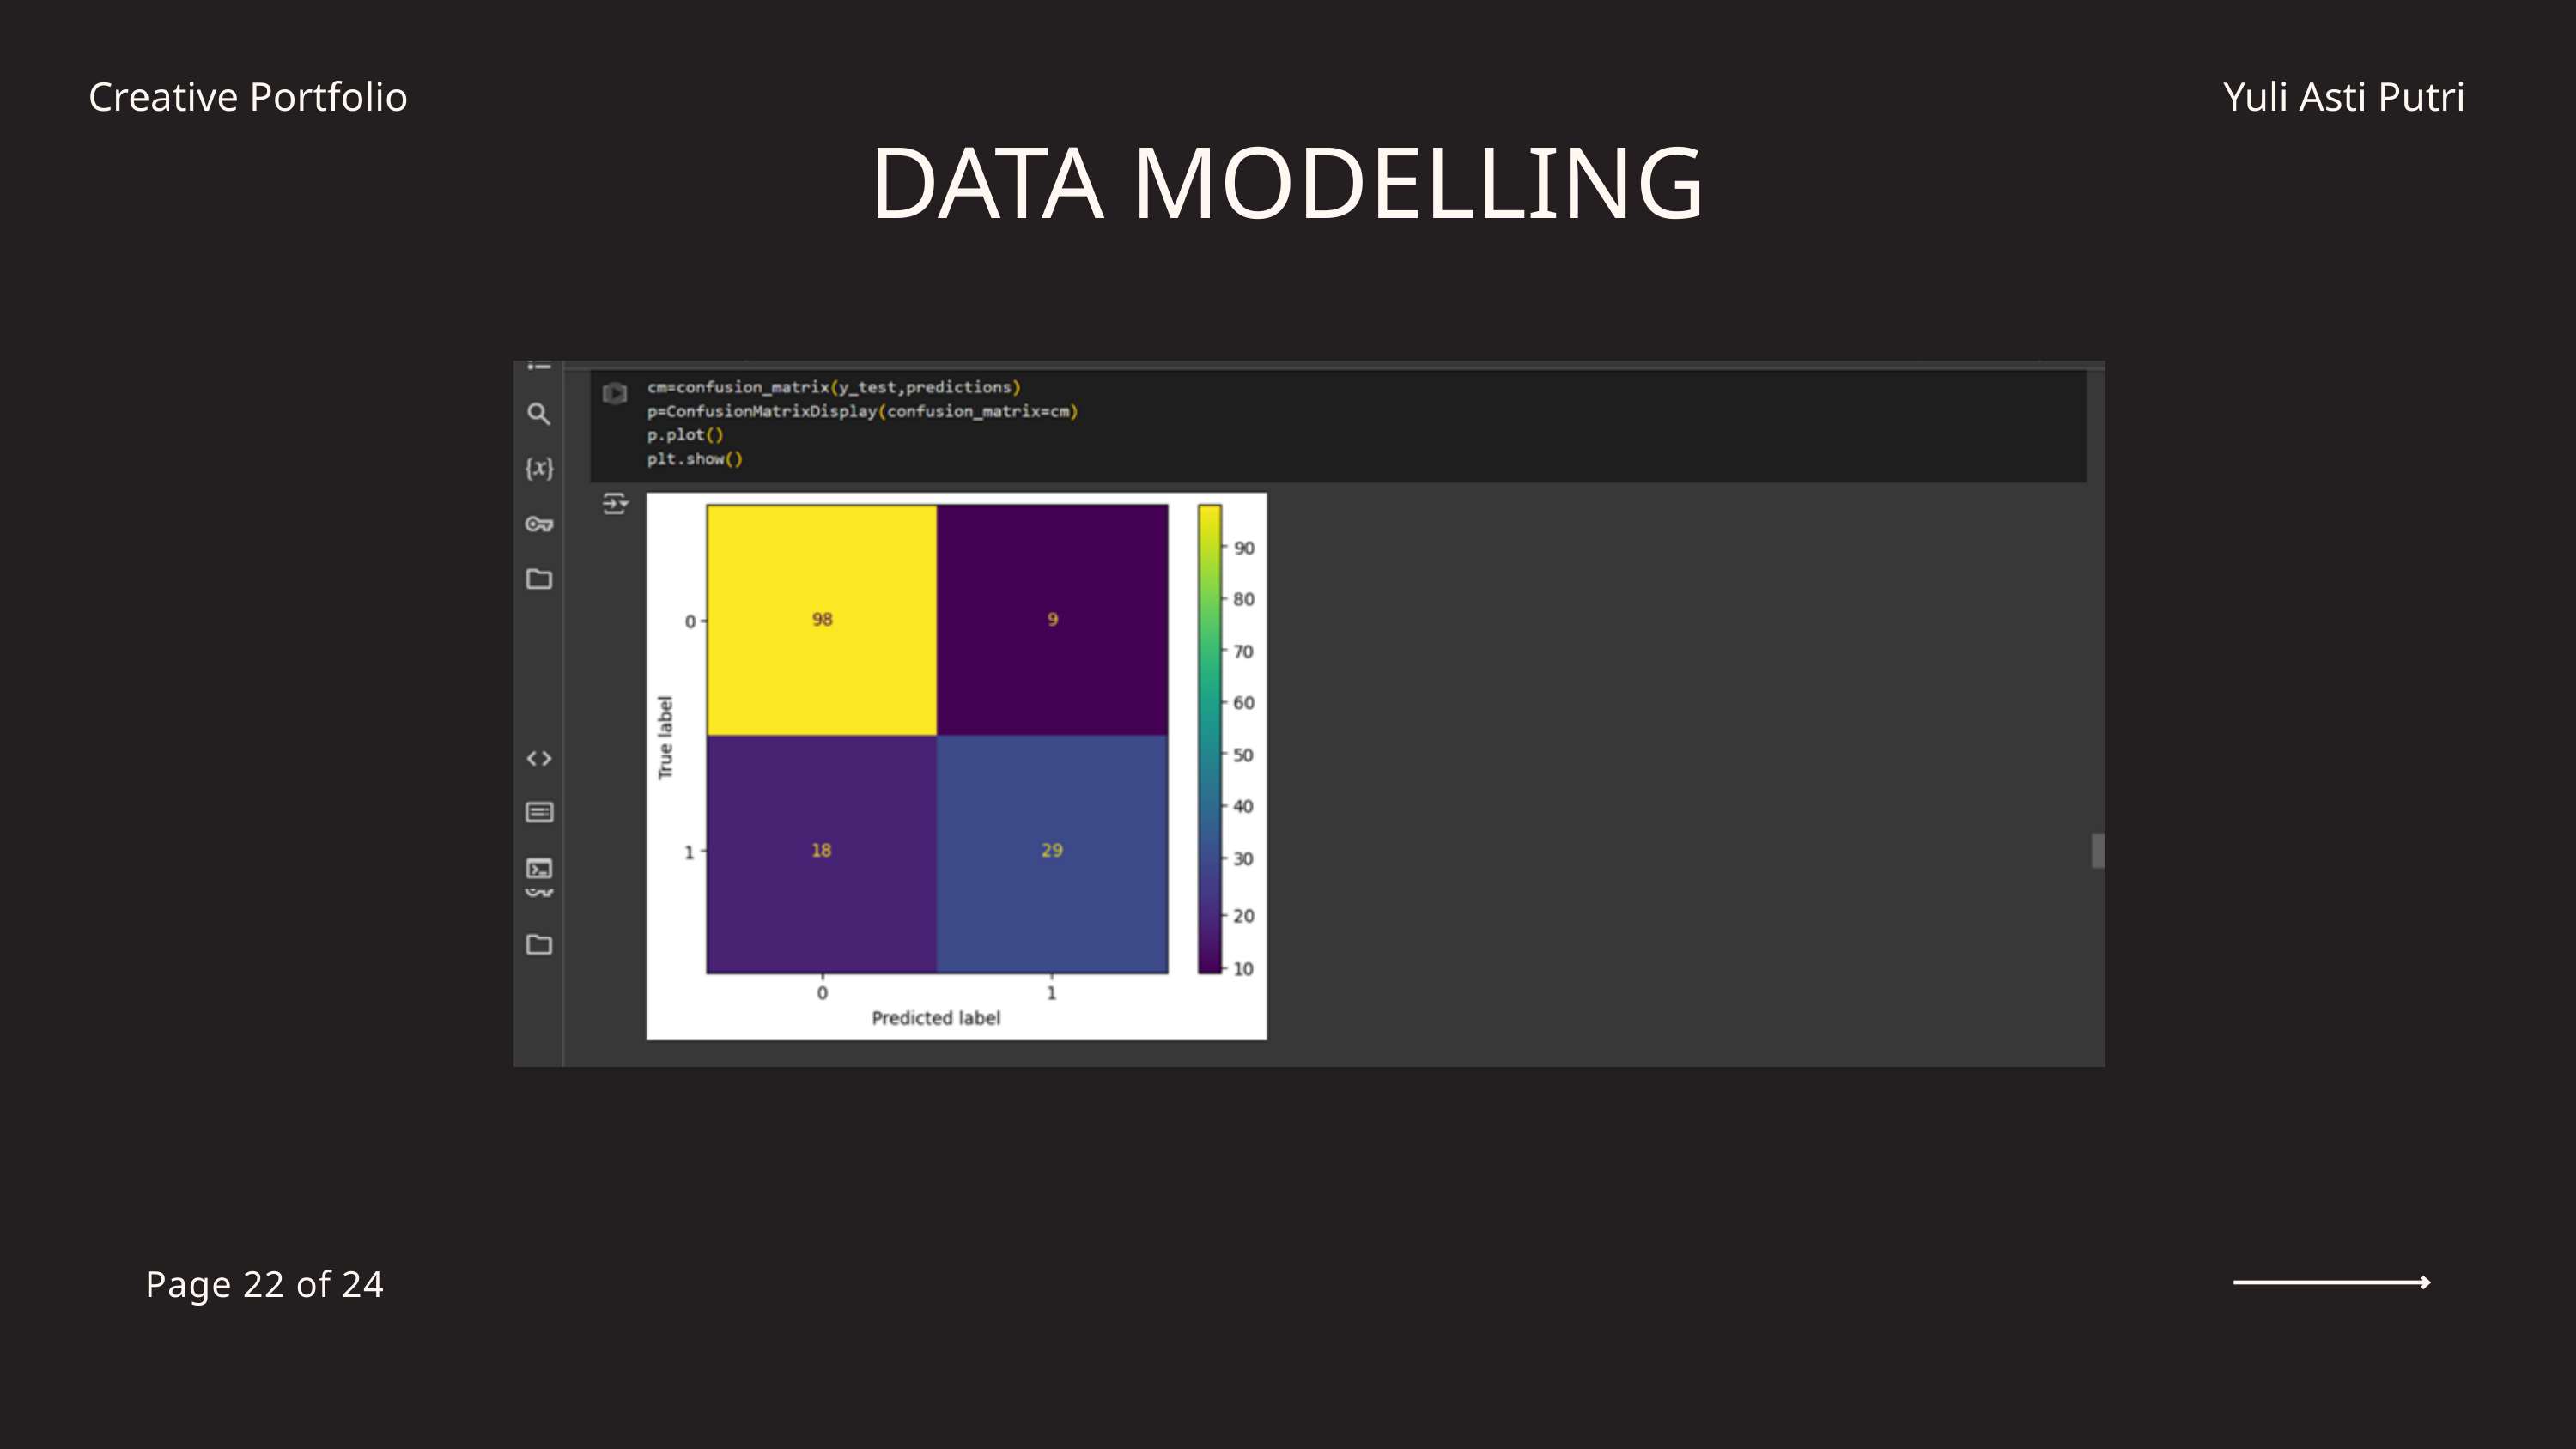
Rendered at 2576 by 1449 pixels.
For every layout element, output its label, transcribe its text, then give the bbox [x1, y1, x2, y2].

text_box Creative Portfolio [88, 64, 862, 120]
text_box [513, 361, 2105, 889]
text_box Yuli Asti Putri [1692, 64, 2467, 120]
text_box Page 22 of 24 [144, 1254, 696, 1305]
text_box DATA MODELLING [393, 110, 2182, 239]
text_box [513, 889, 2105, 1067]
